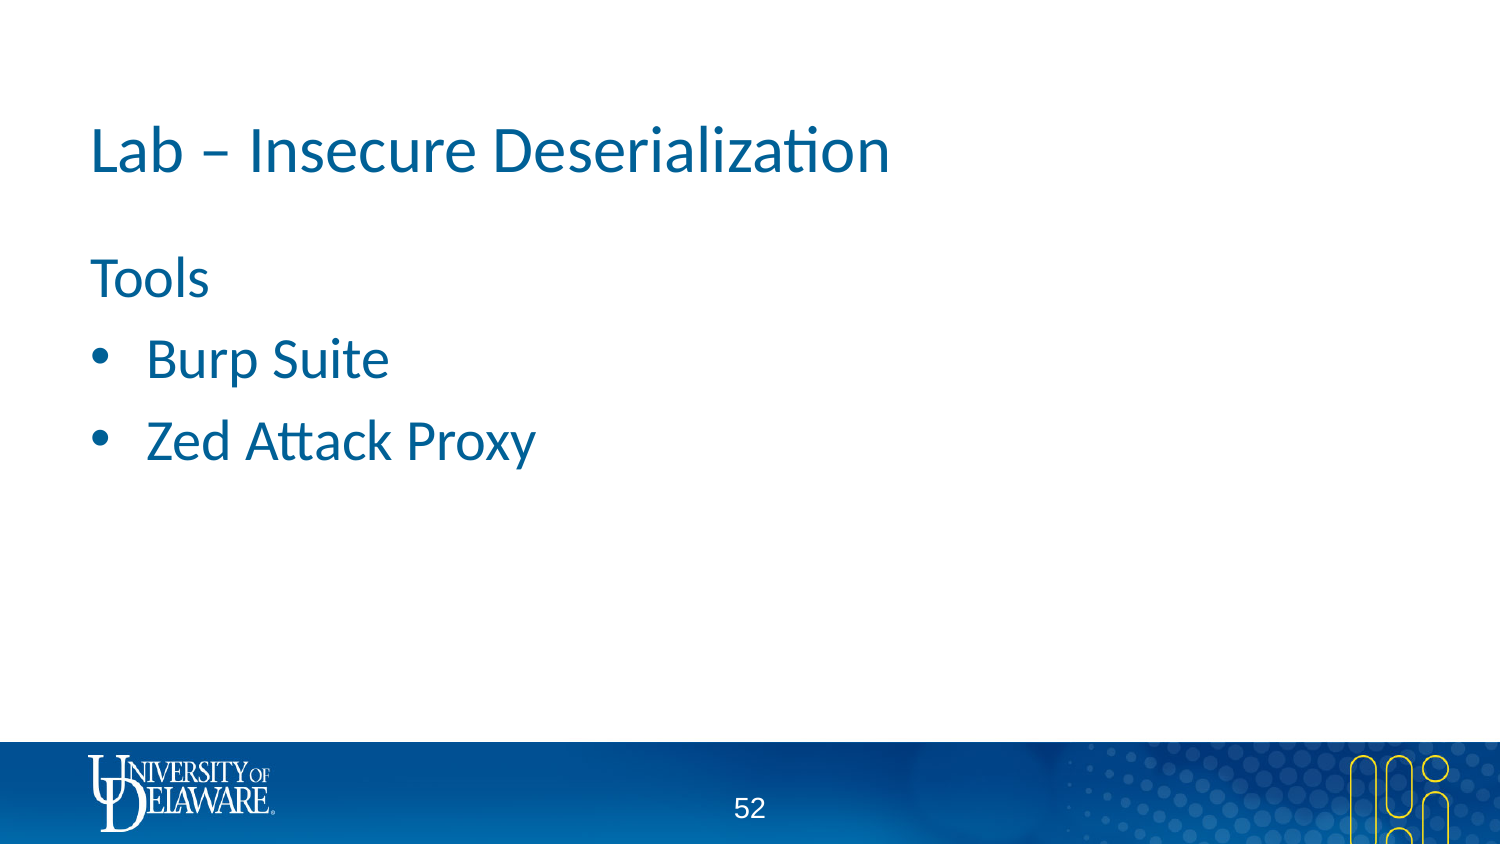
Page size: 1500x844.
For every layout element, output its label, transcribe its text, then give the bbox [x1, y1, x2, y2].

title Lab – Insecure Deserialization [75, 84, 1425, 207]
slide_number 51 [575, 782, 925, 828]
picture [0, 0, 1500, 844]
list Tools Burp Suite Zed Attack Proxy [75, 231, 738, 672]
